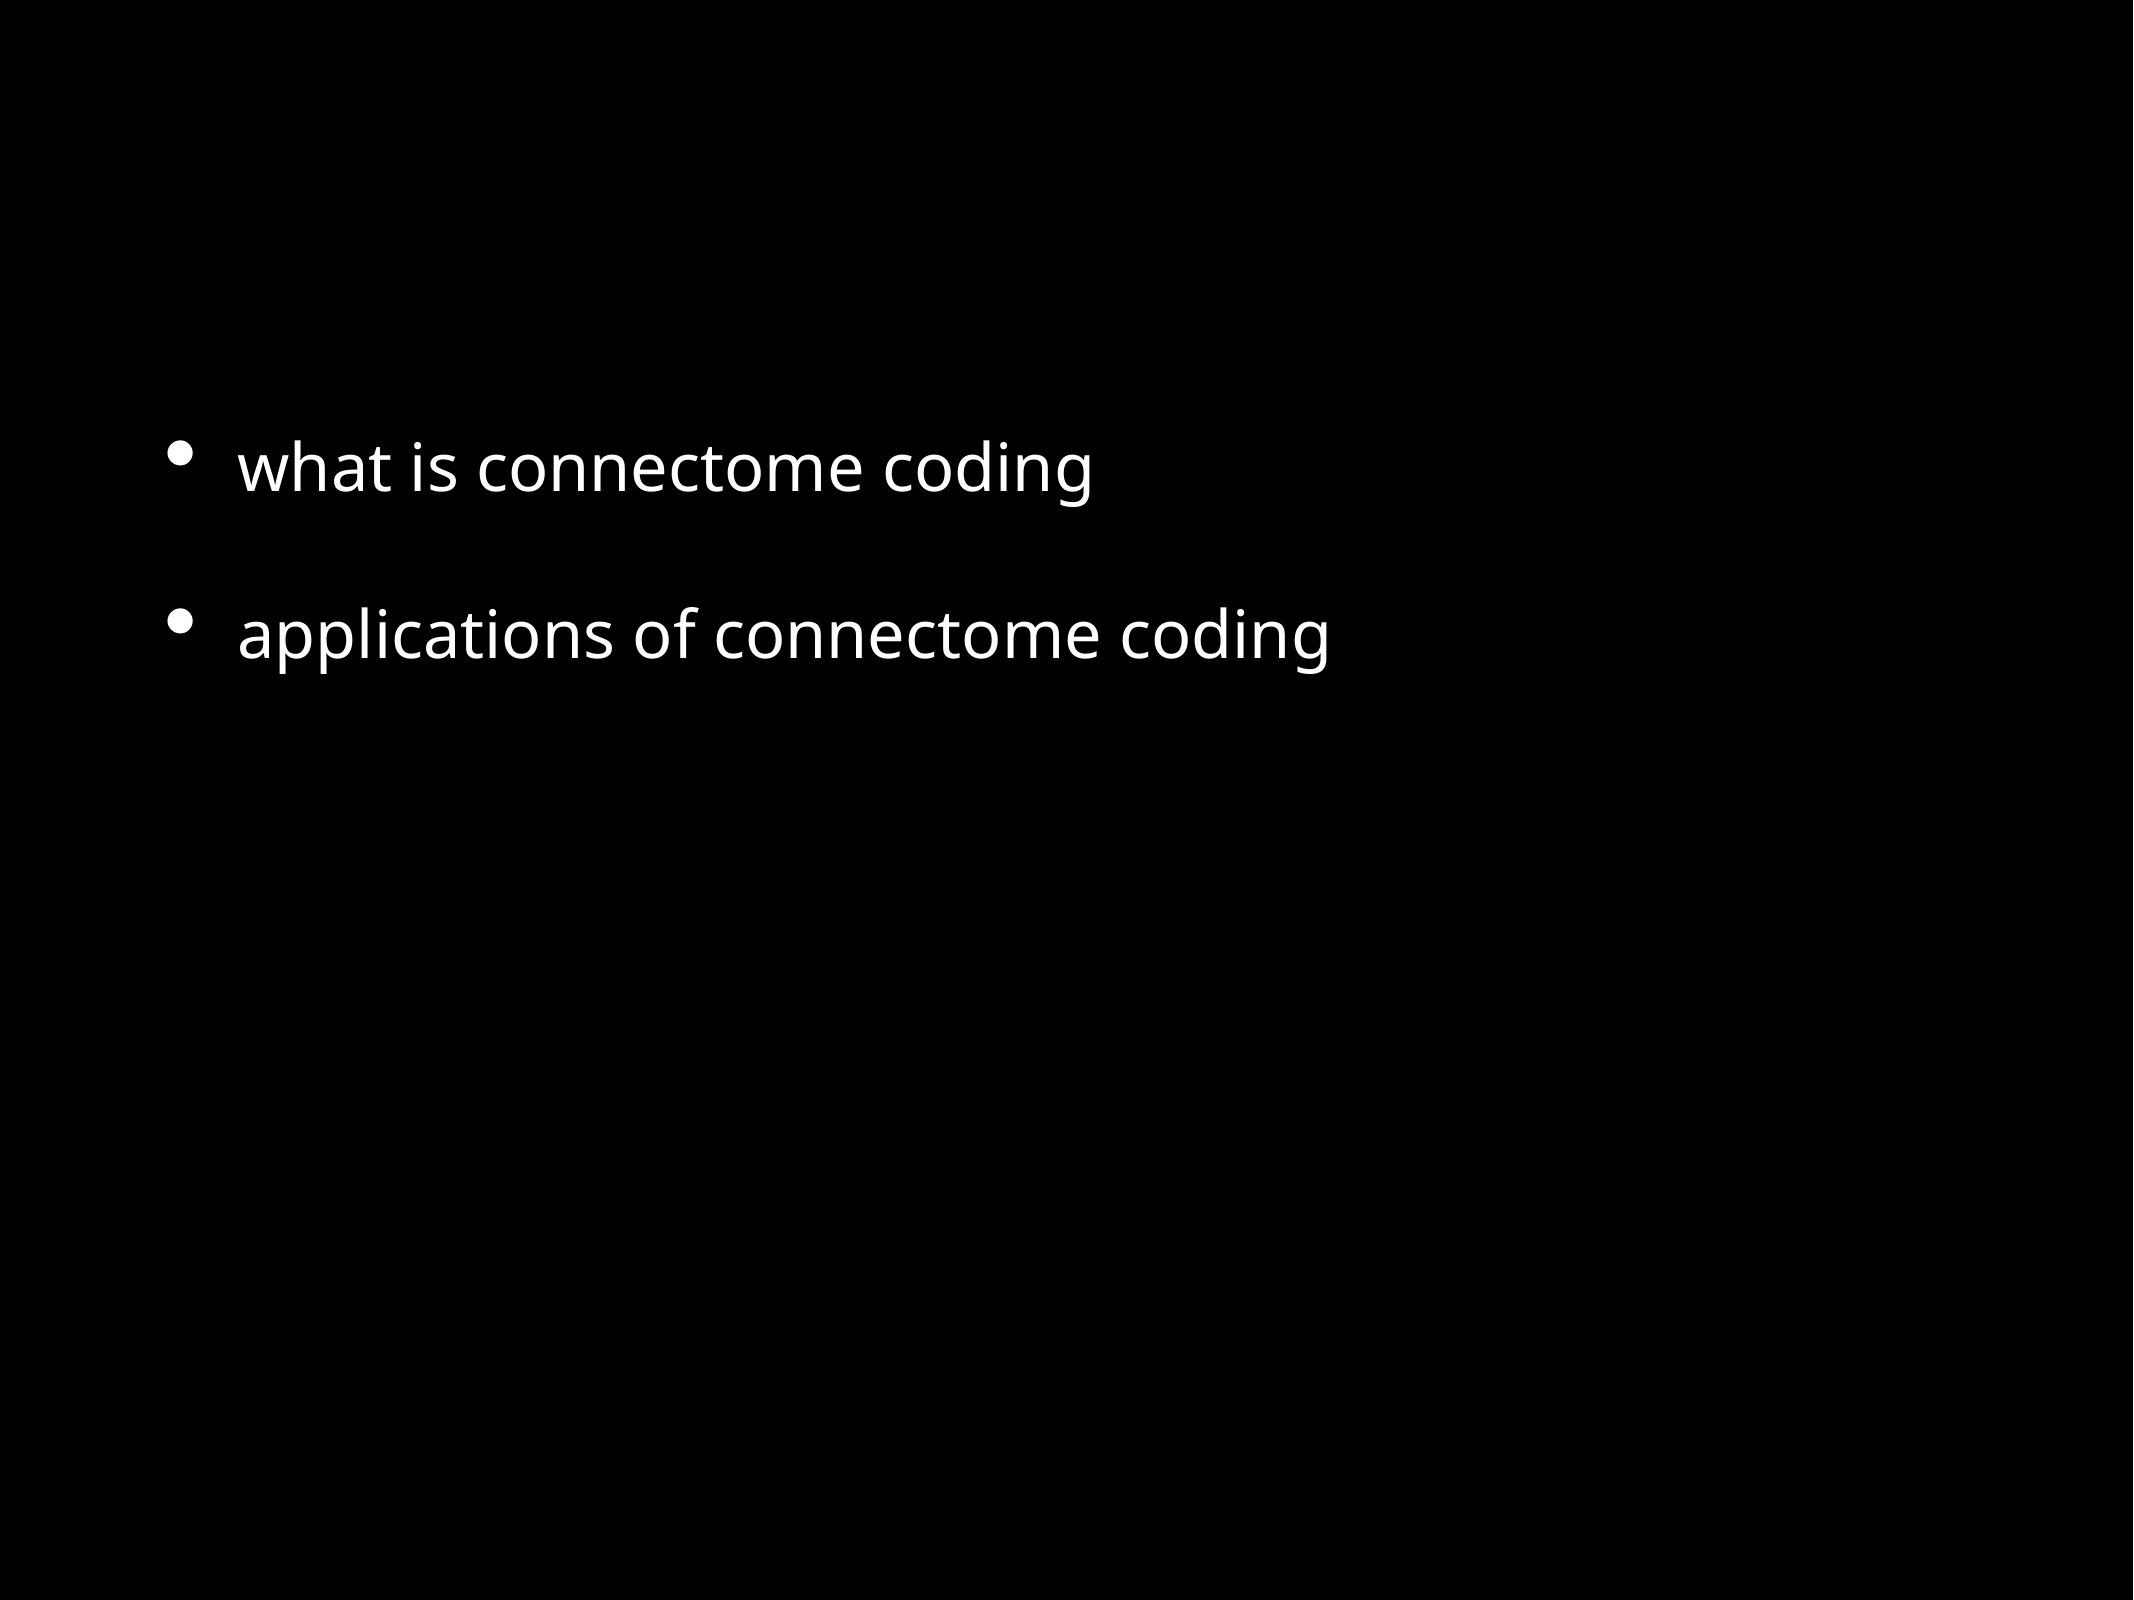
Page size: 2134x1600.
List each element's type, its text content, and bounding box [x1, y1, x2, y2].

list what is connectome coding applications of connectome coding [155, 207, 1978, 890]
